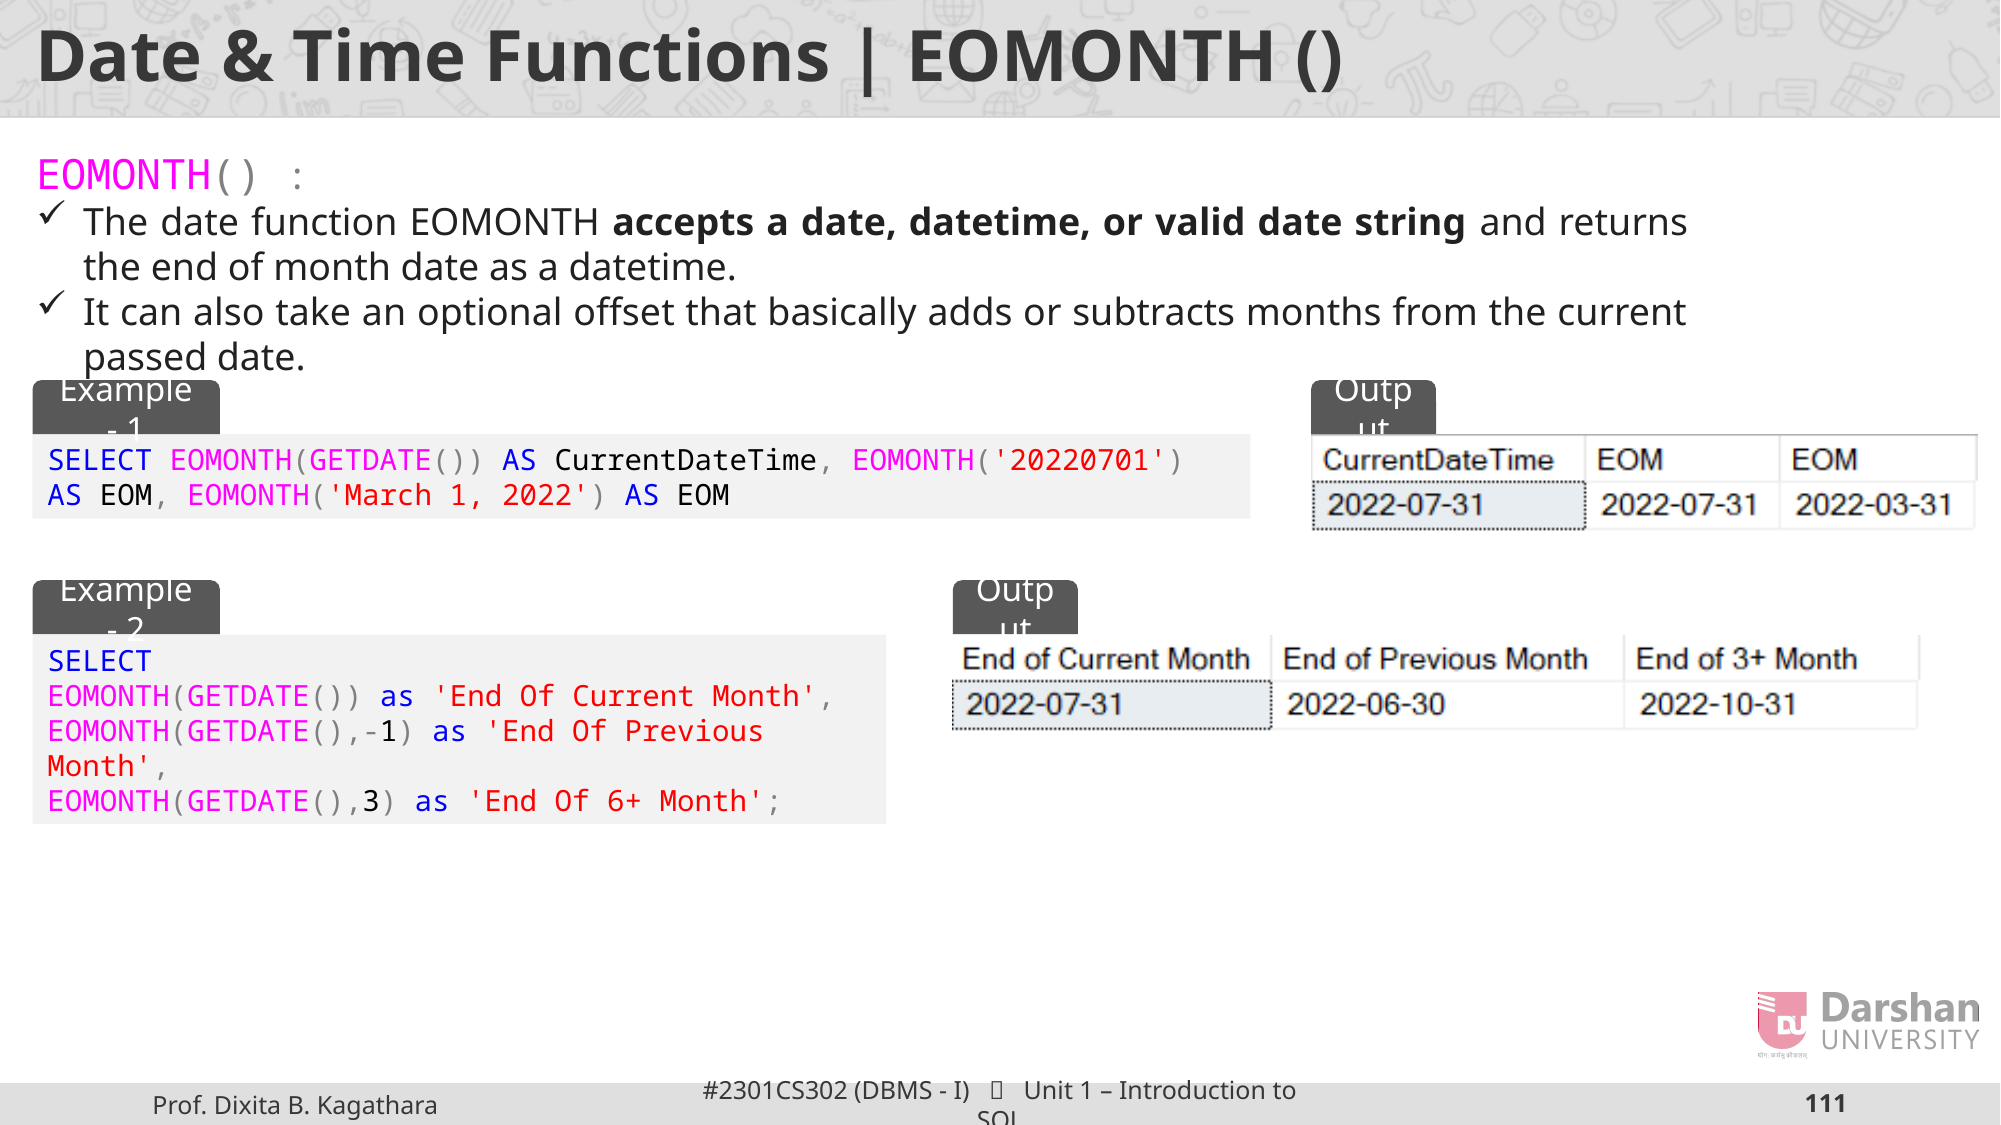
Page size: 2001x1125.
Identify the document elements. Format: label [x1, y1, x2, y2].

text_box [31, 579, 887, 825]
list [21, 141, 1979, 1059]
text_box [951, 579, 1079, 636]
picture [952, 635, 1923, 737]
picture [1311, 434, 1978, 535]
title [0, 0, 2000, 117]
text_box [21, 140, 1704, 519]
